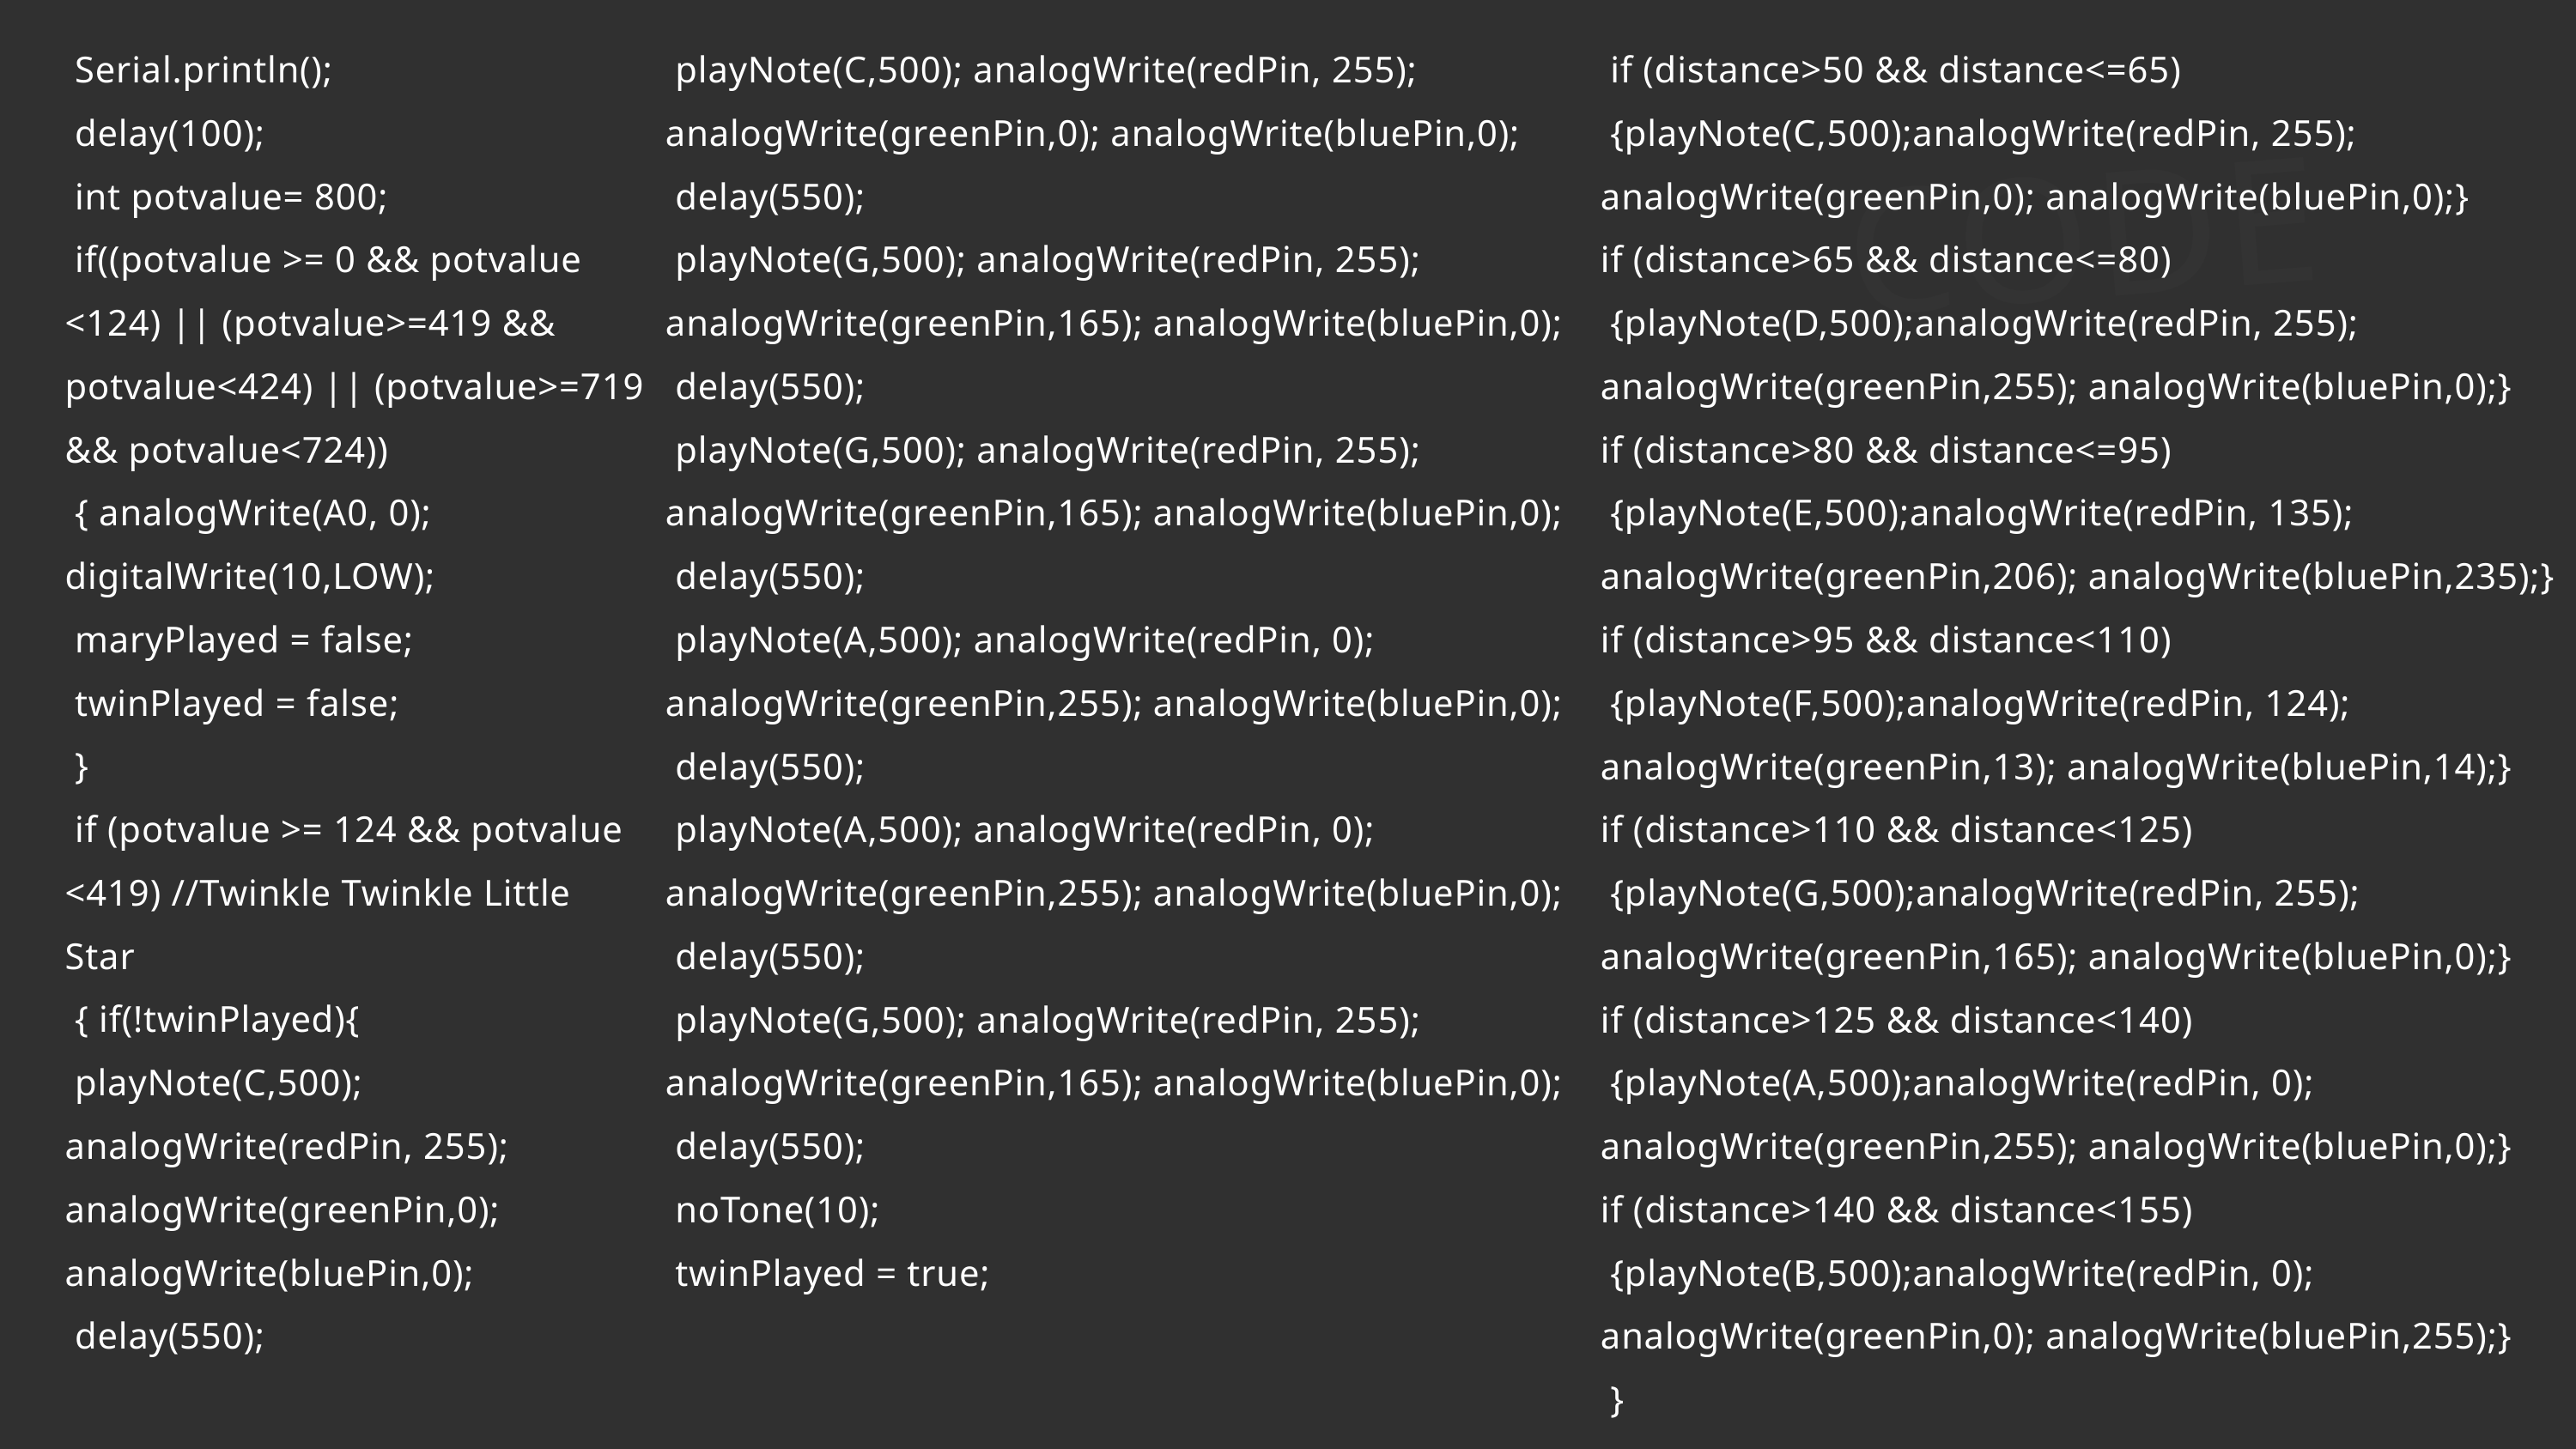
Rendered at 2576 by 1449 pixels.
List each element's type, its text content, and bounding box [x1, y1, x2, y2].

text_box playNote(C,500); analogWrite(redPin, 255); analogWrite(greenPin,0); analogWrite(bluePin,0); delay(550); playNote(G,500); analogWrite(redPin, 255); analogWrite(greenPin,165); analogWrite(bluePin,0); delay(550); playNote(G,500); analogWrite(redPin, 255); analogWrite(greenPin,165); analogWrite(bluePin,0); delay(550); playNote(A,500); analogWrite(redPin, 0); analogWrite(greenPin,255); analogWrite(bluePin,0); delay(550); playNote(A,500); analogWrite(redPin, 0); analogWrite(greenPin,255); analogWrite(bluePin,0); delay(550); playNote(G,500); analogWrite(redPin, 255); analogWrite(greenPin,165); analogWrite(bluePin,0); delay(550); noTone(10); twinPlayed = true; [665, 27, 1591, 1357]
text_box Serial.println(); delay(100); int potvalue= 800; if((potvalue >= 0 && potvalue <124) || (potvalue>=419 && potvalue<424) || (potvalue>=719 && potvalue<724)) { analogWrite(A0, 0); digitalWrite(10,LOW); maryPlayed = false; twinPlayed = false; } if (potvalue >= 124 && potvalue <419) //Twinkle Twinkle Little Star { if(!twinPlayed){ playNote(C,500); analogWrite(redPin, 255); analogWrite(greenPin,0); analogWrite(bluePin,0); delay(550); [64, 27, 647, 1420]
text_box if (distance>50 && distance<=65) {playNote(C,500);analogWrite(redPin, 255); analogWrite(greenPin,0); analogWrite(bluePin,0);} if (distance>65 && distance<=80) {playNote(D,500);analogWrite(redPin, 255); analogWrite(greenPin,255); analogWrite(bluePin,0);} if (distance>80 && distance<=95) {playNote(E,500);analogWrite(redPin, 135); analogWrite(greenPin,206); analogWrite(bluePin,235);} if (distance>95 && distance<110) {playNote(F,500);analogWrite(redPin, 124); analogWrite(greenPin,13); analogWrite(bluePin,14);} if (distance>110 && distance<125) {playNote(G,500);analogWrite(redPin, 255); analogWrite(greenPin,165); analogWrite(bluePin,0);} if (distance>125 && distance<140) {playNote(A,500);analogWrite(redPin, 0); analogWrite(greenPin,255); analogWrite(bluePin,0);} if (distance>140 && distance<155) {playNote(B,500);analogWrite(redPin, 0); analogWrite(greenPin,0); analogWrite(bluePin,255);} } [1600, 27, 2567, 1449]
